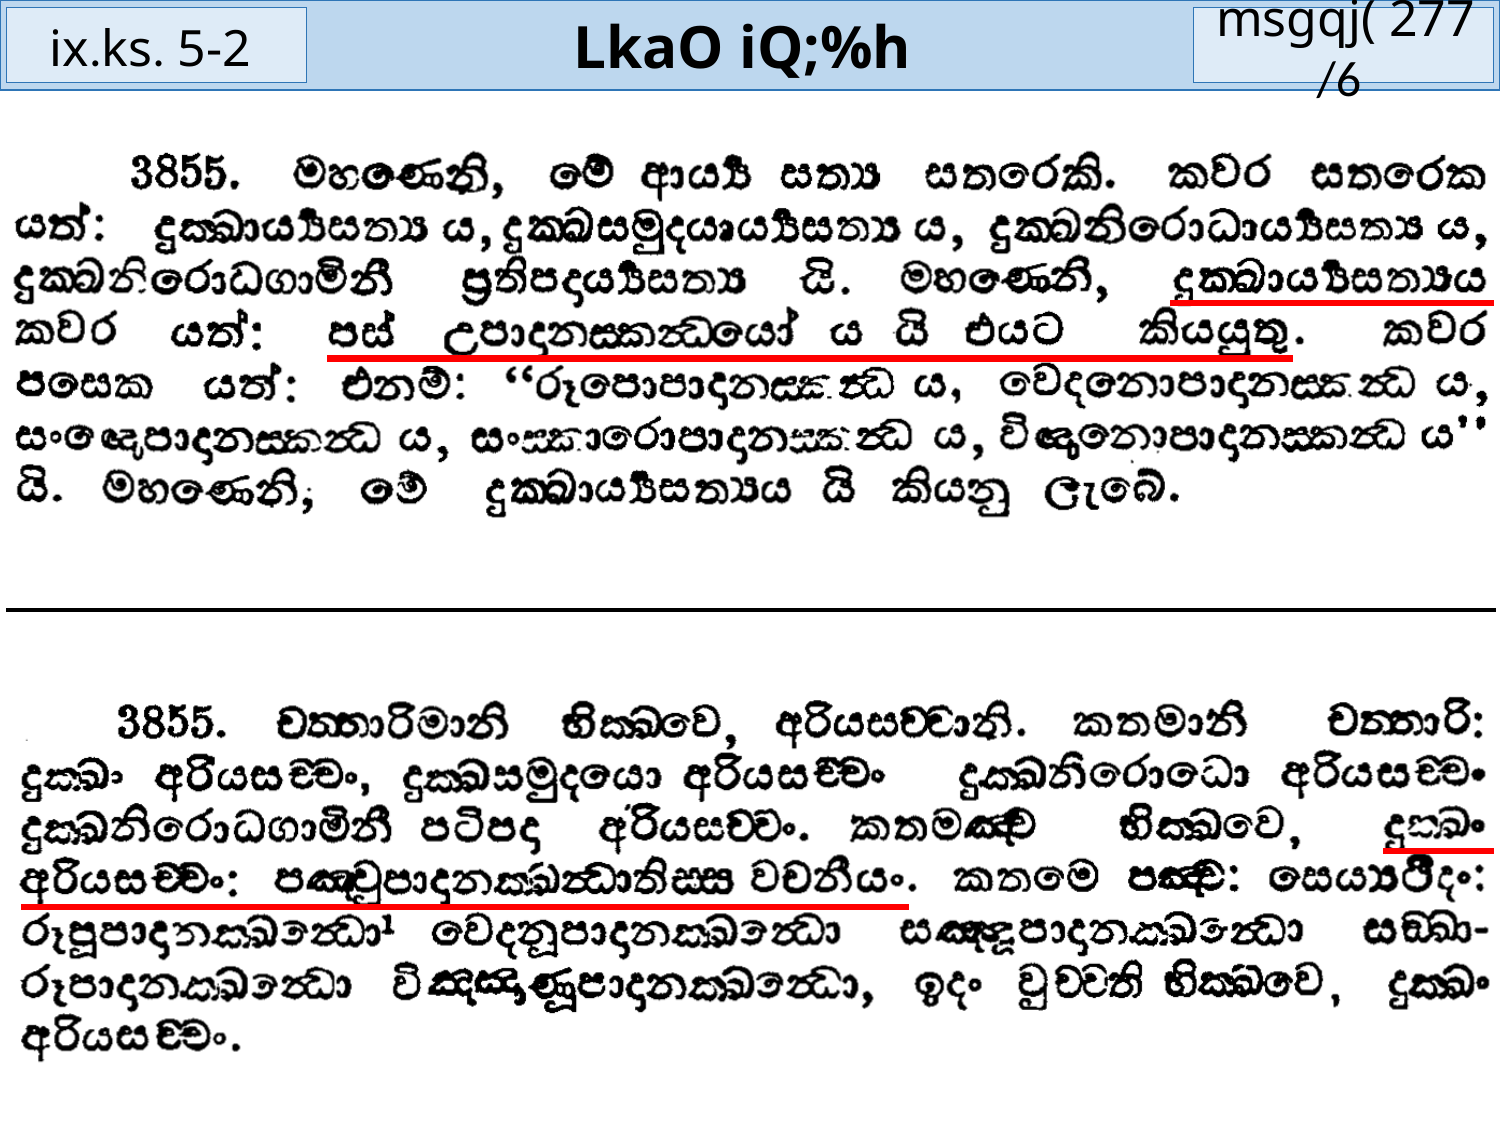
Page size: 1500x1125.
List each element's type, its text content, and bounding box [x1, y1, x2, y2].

picture [4, 683, 1494, 1071]
picture [4, 128, 1494, 525]
text_box msgqj( 277/6 [1194, 10, 1497, 82]
text_box LkaO iQ;%h [316, 9, 1184, 81]
text_box ix.ks. 5-2 [6, 10, 308, 82]
